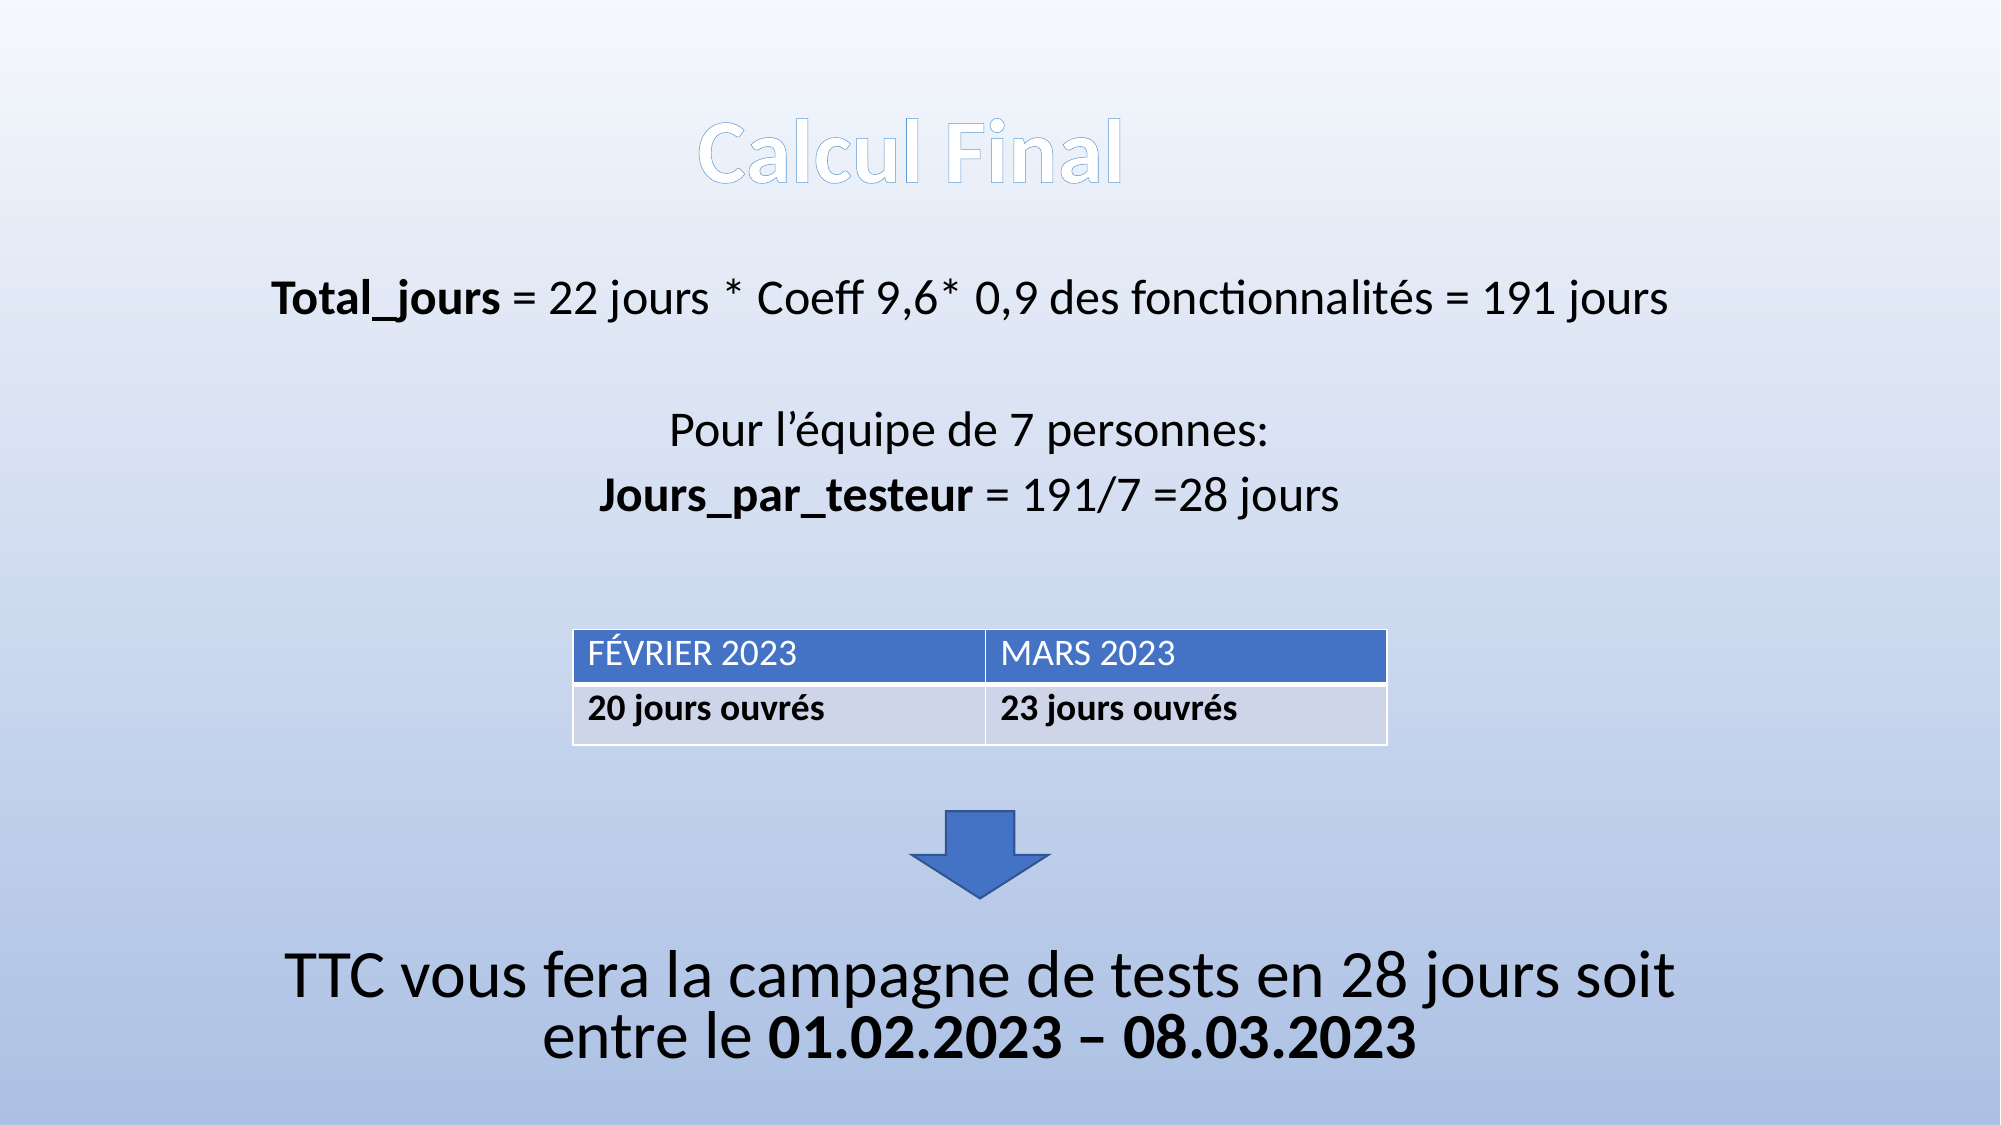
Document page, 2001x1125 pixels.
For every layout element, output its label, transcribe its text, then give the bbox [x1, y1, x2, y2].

table_cell 20 jours ouvrés [574, 687, 985, 744]
table_header MARS 2023 [986, 630, 1386, 682]
subtitle Total_jours = 22 jours * Coeff 9,6* 0,9 des fonctionnalités = 191 jours Pour l’équipe de 7 personnes: Jours_par_testeur = 191/7 =28 jours [219, 270, 1720, 543]
text_box TTC vous fera la campagne de tests en 28 jours soit entre le 01.02.2023 – 08.03.2023 [219, 898, 1741, 1081]
table_cell 23 jours ouvrés [986, 687, 1386, 744]
text_box [908, 810, 1053, 898]
table_header FÉVRIER 2023 [574, 630, 985, 682]
text_box Calcul Final [682, 83, 1141, 209]
